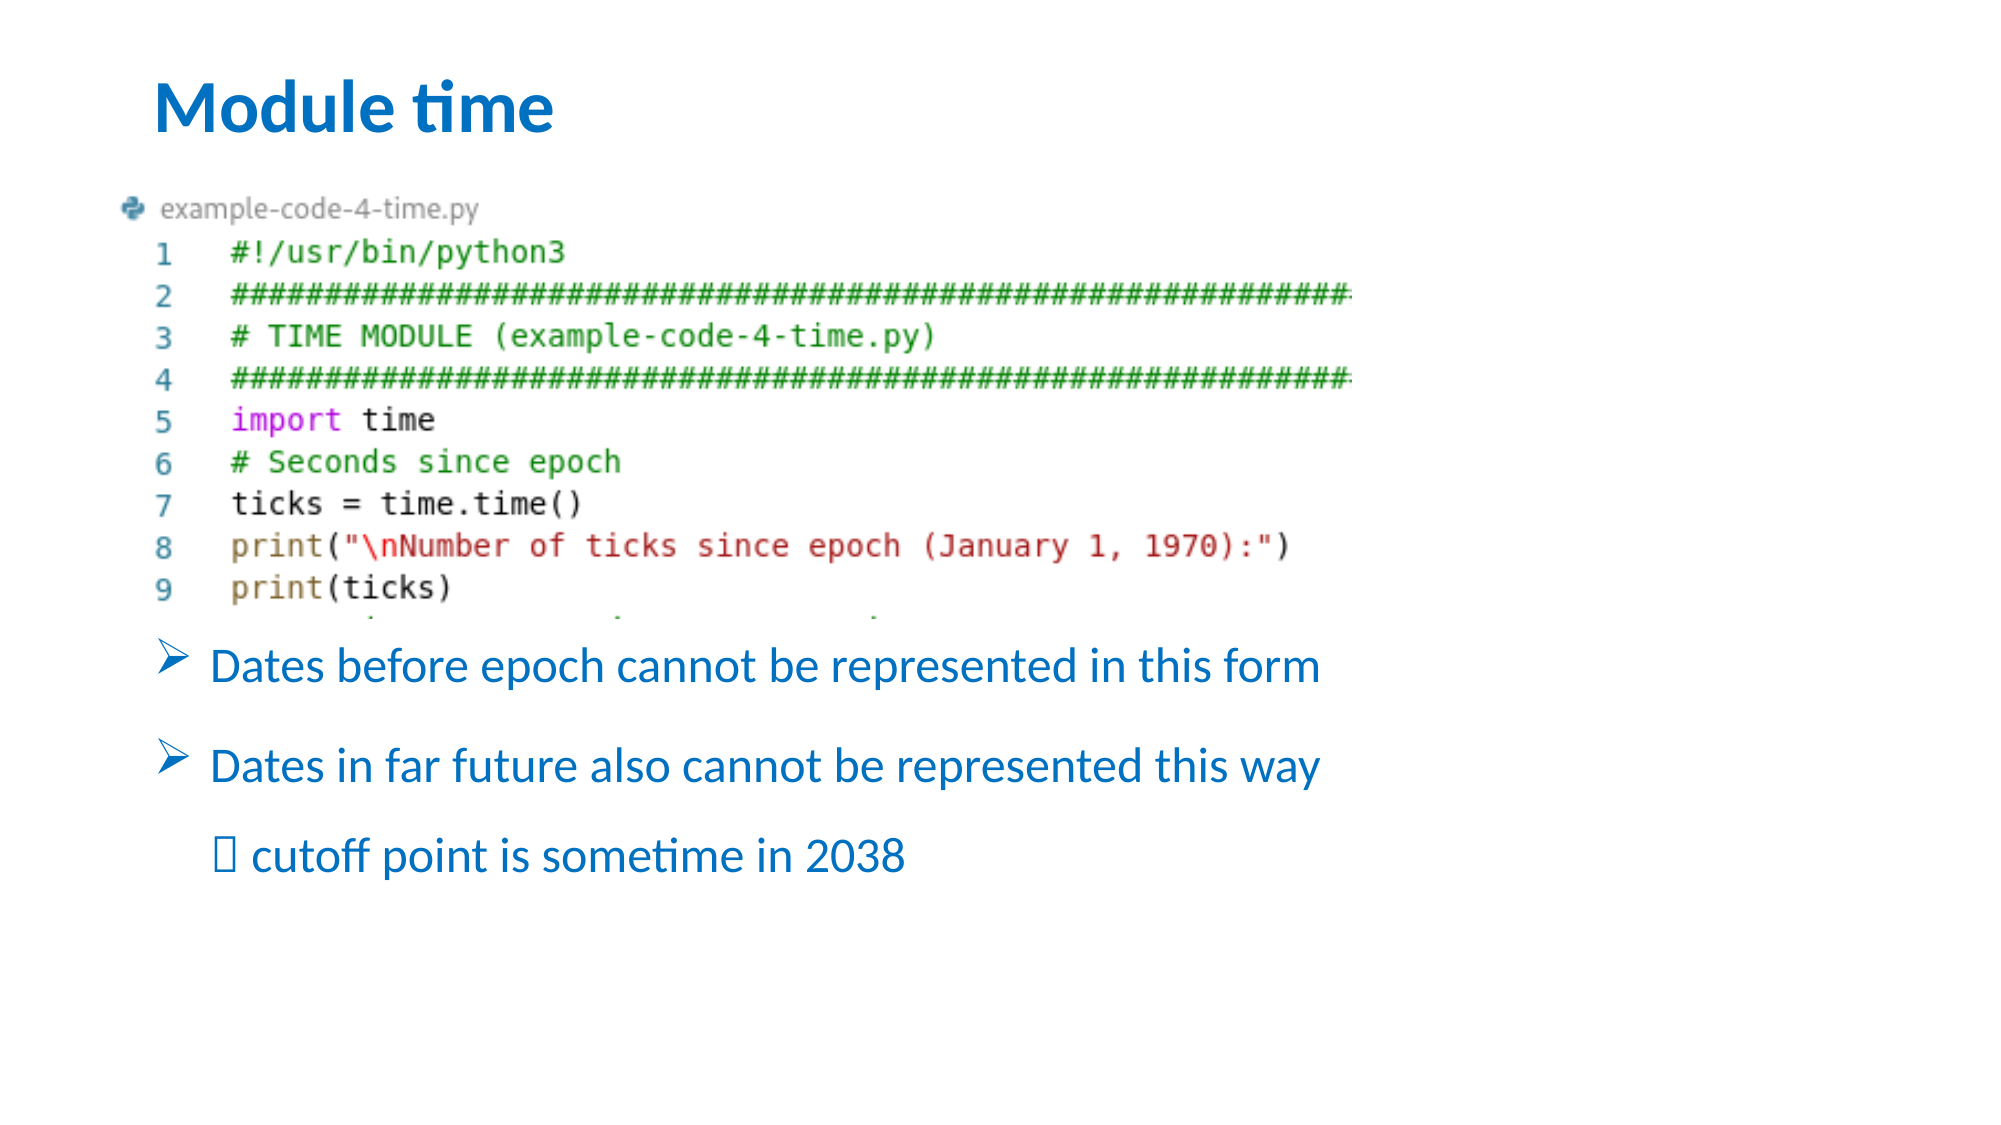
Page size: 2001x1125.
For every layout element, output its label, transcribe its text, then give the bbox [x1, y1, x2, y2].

title Module time [138, 0, 1864, 218]
picture [112, 186, 1352, 619]
list Dates before epoch cannot be represented in this form Dates in far future also cannot be represented this way  cutoff point is sometime in 2038 [138, 224, 1888, 939]
